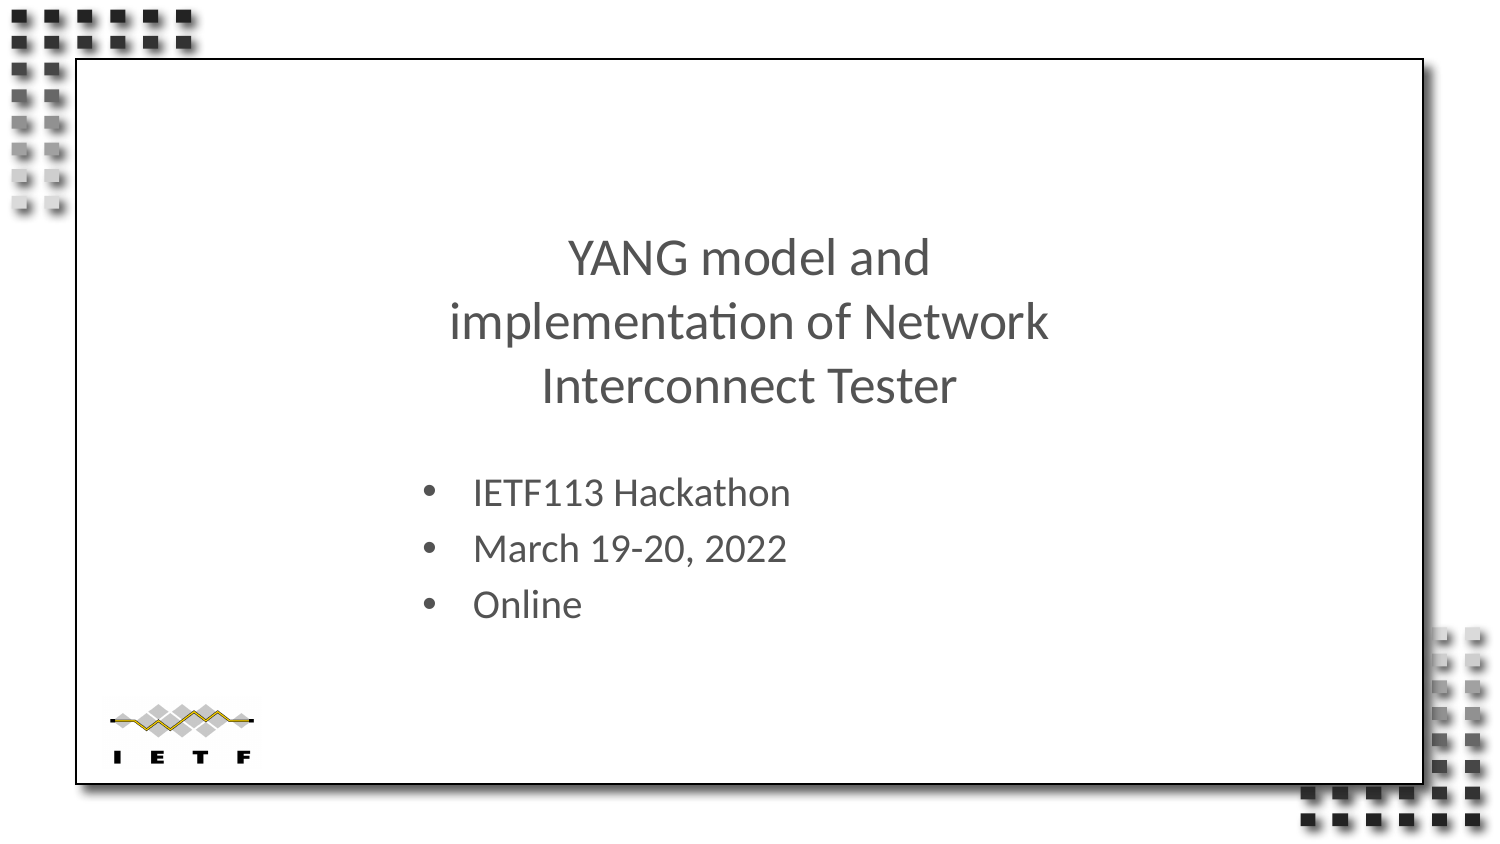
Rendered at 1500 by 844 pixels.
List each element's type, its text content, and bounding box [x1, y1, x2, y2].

text_box YANG model and implementation of Network Interconnect Tester [414, 214, 1085, 422]
picture [102, 696, 262, 769]
text_box IETF113 Hackathon March 19-20, 2022 Online [414, 463, 1085, 636]
